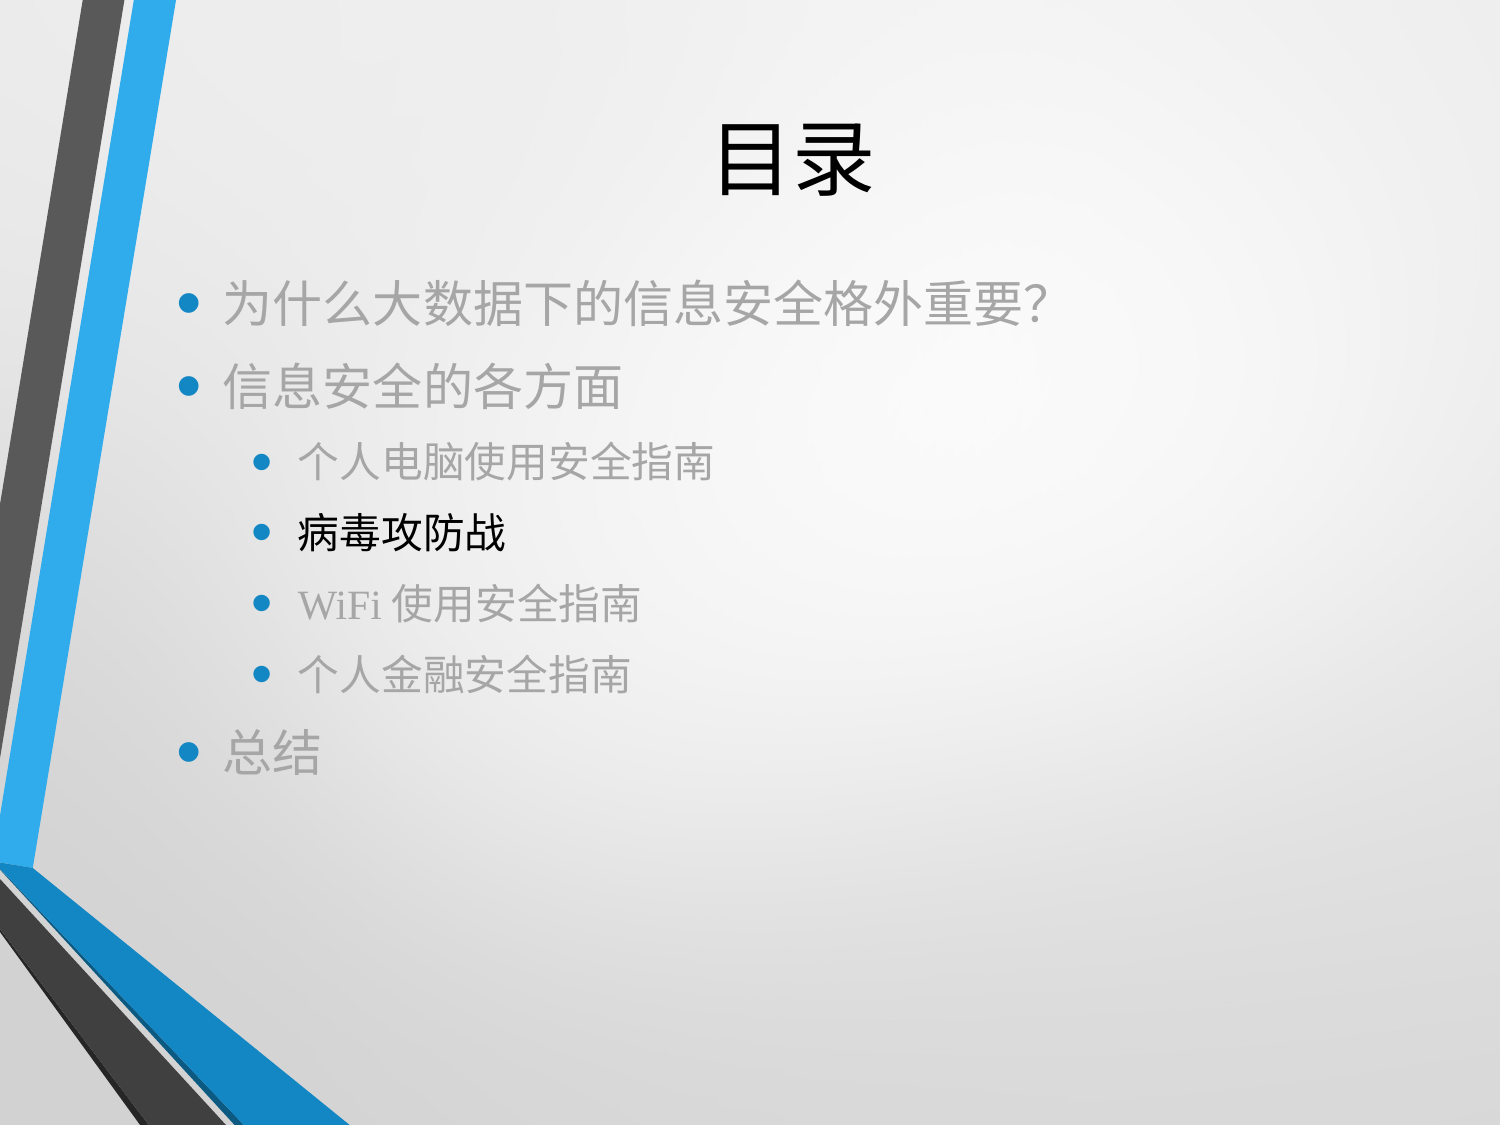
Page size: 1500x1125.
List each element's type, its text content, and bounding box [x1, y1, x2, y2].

list 为什么大数据下的信息安全格外重要？ 信息安全的各方面 个人电脑使用安全指南 病毒攻防战 WiFi使用安全指南 个人金融安全指南 总结 [161, 265, 1425, 985]
title 目录 [161, 75, 1425, 238]
